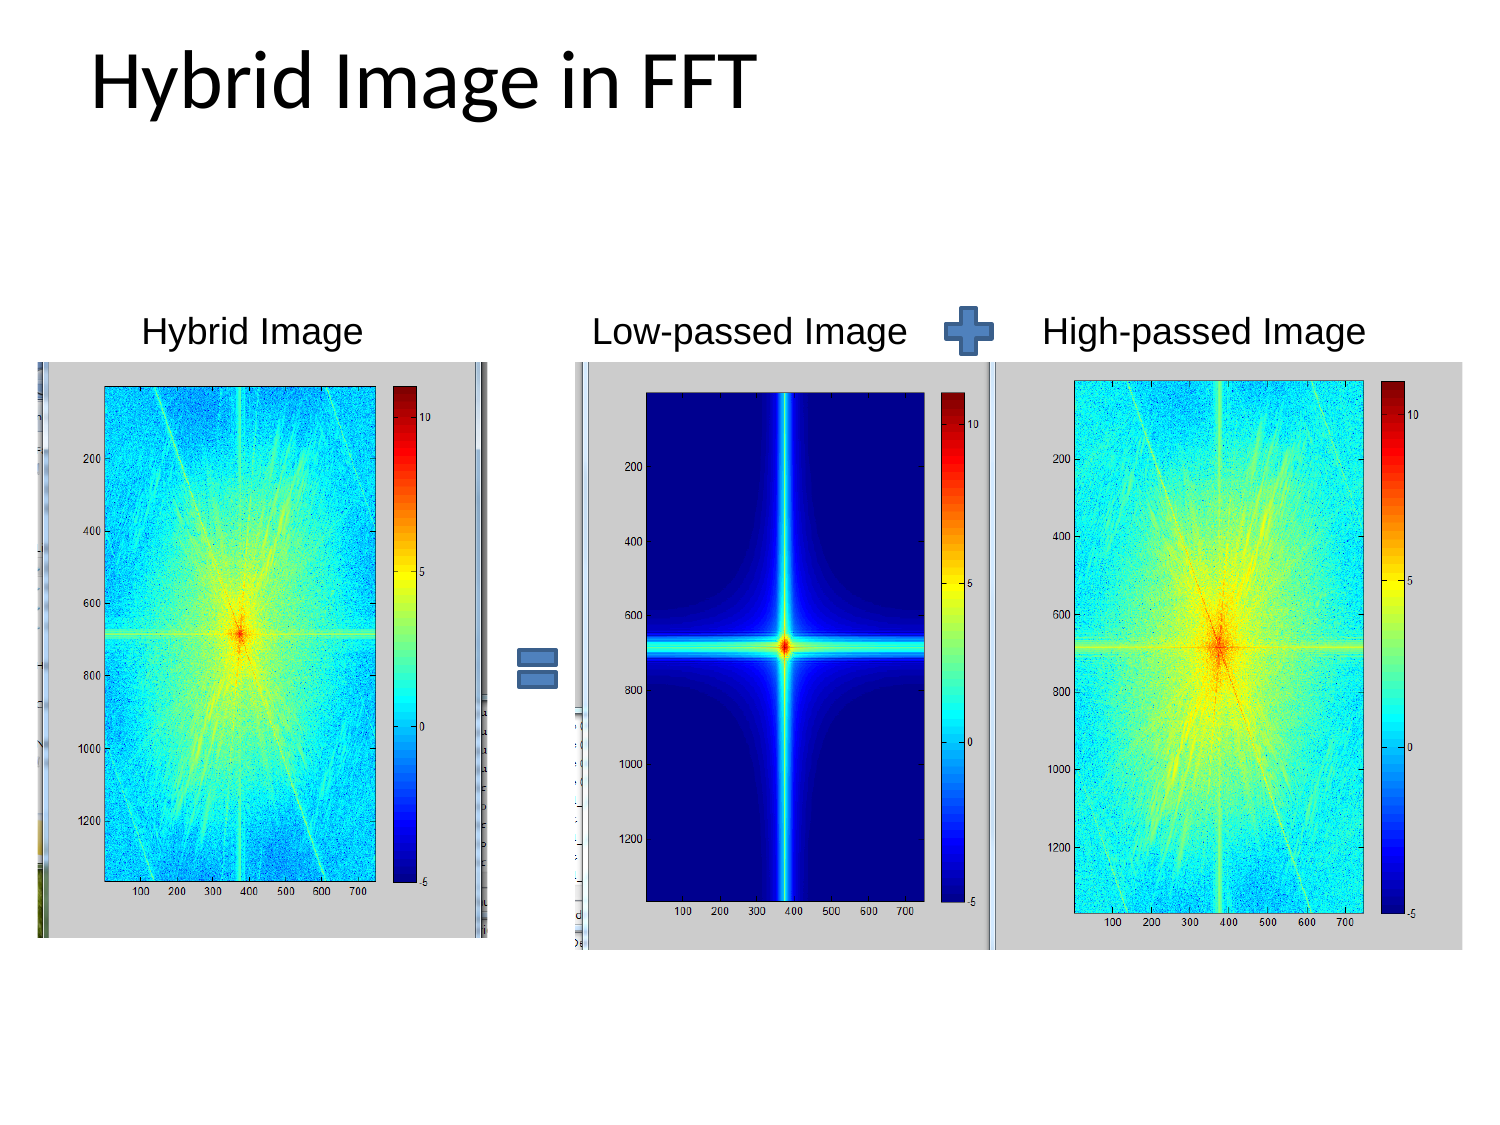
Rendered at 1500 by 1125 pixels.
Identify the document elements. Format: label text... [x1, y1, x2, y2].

picture [37, 362, 488, 938]
text_box Low-passed Image [577, 299, 923, 360]
title Hybrid Image in FFT [75, 0, 1425, 150]
text_box [517, 670, 558, 689]
text_box Hybrid Image [126, 299, 379, 360]
picture [574, 362, 1463, 951]
text_box High-passed Image [1027, 299, 1382, 360]
text_box [517, 648, 558, 667]
text_box [944, 306, 994, 356]
